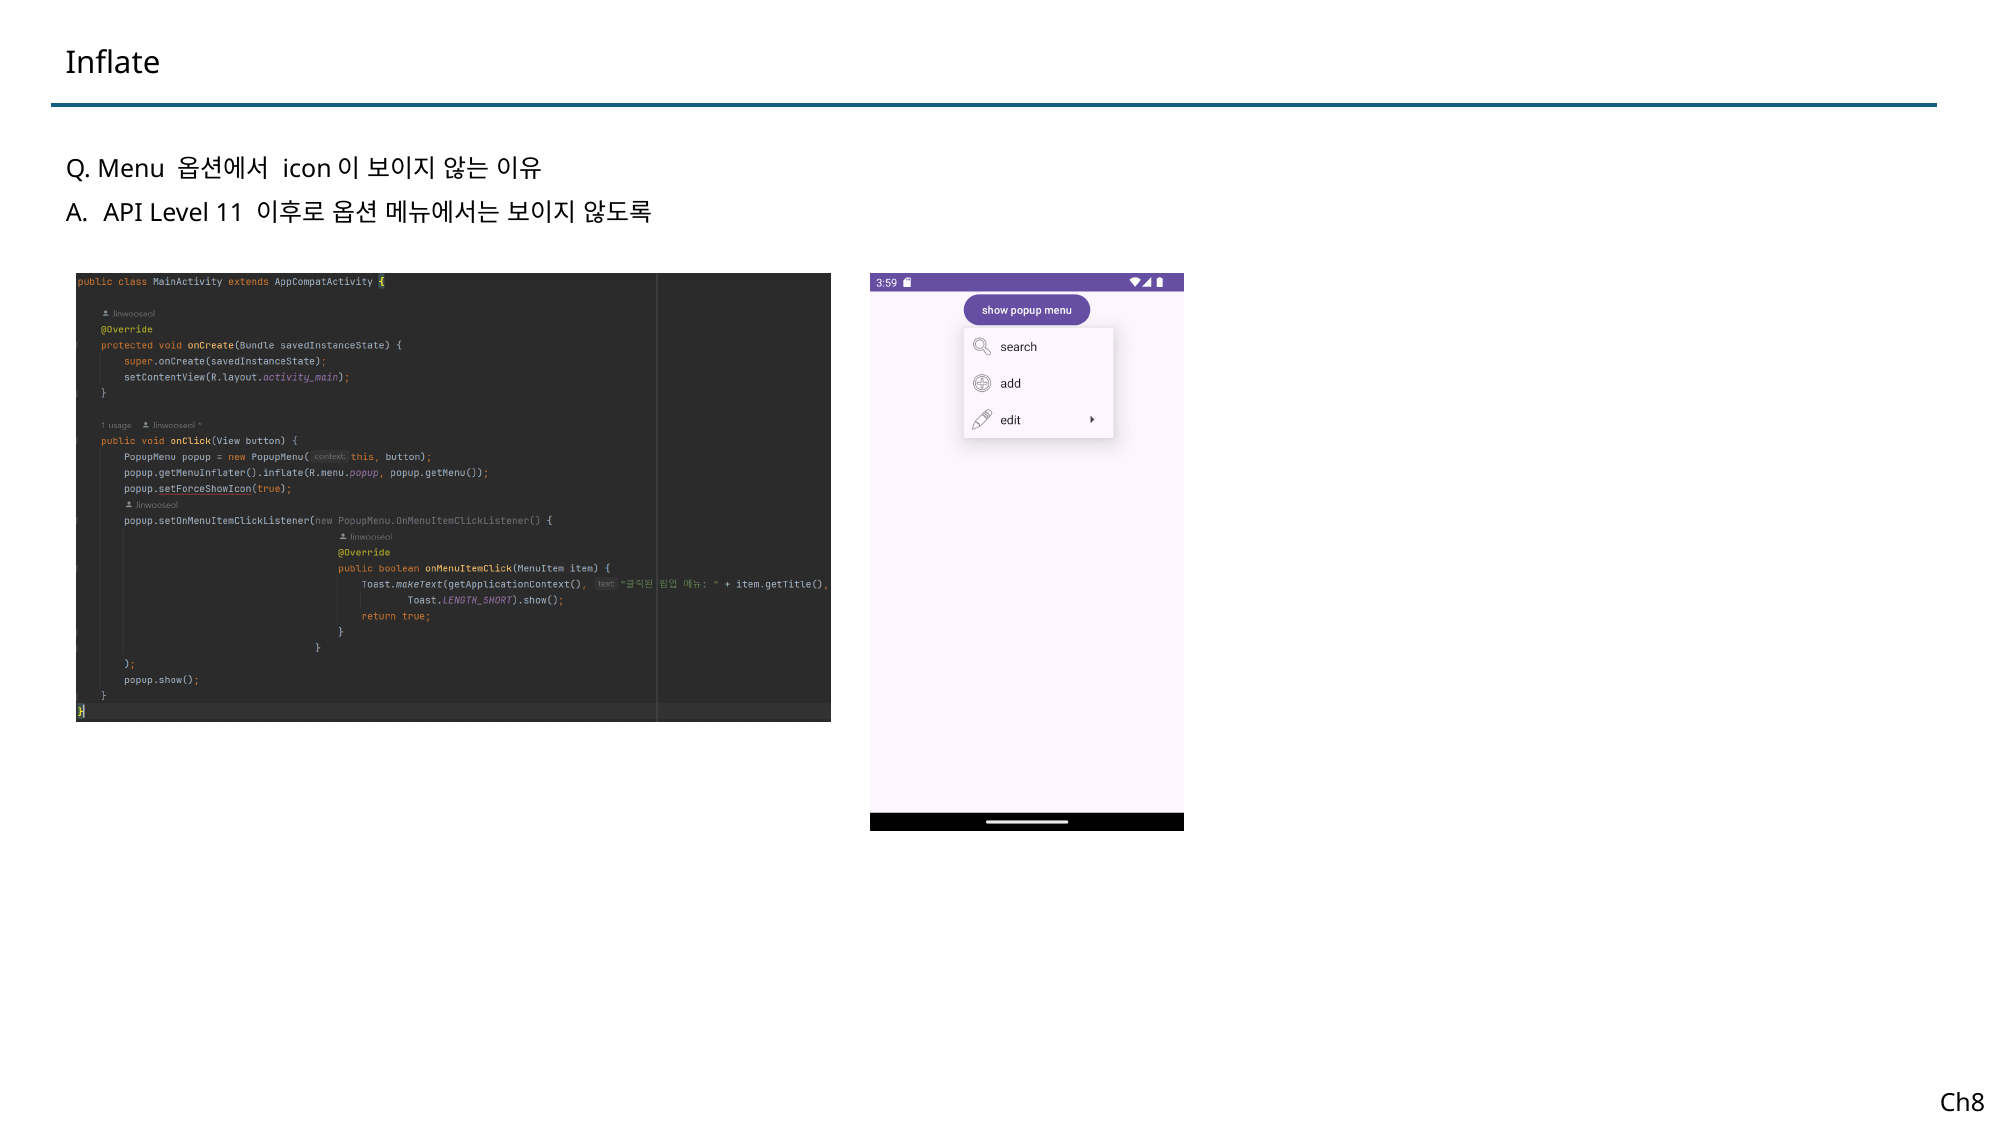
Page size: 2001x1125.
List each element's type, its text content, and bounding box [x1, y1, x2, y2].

text_box Q. Menu 옵션에서 icon이 보이지 않는 이유 API Level 11 이후로 옵션 메뉴에서는 보이지 않도록 [51, 129, 978, 235]
picture [869, 272, 1185, 832]
picture [76, 272, 832, 722]
text_box Ch8 [1913, 1079, 2000, 1125]
text_box Inflate [50, 34, 697, 87]
